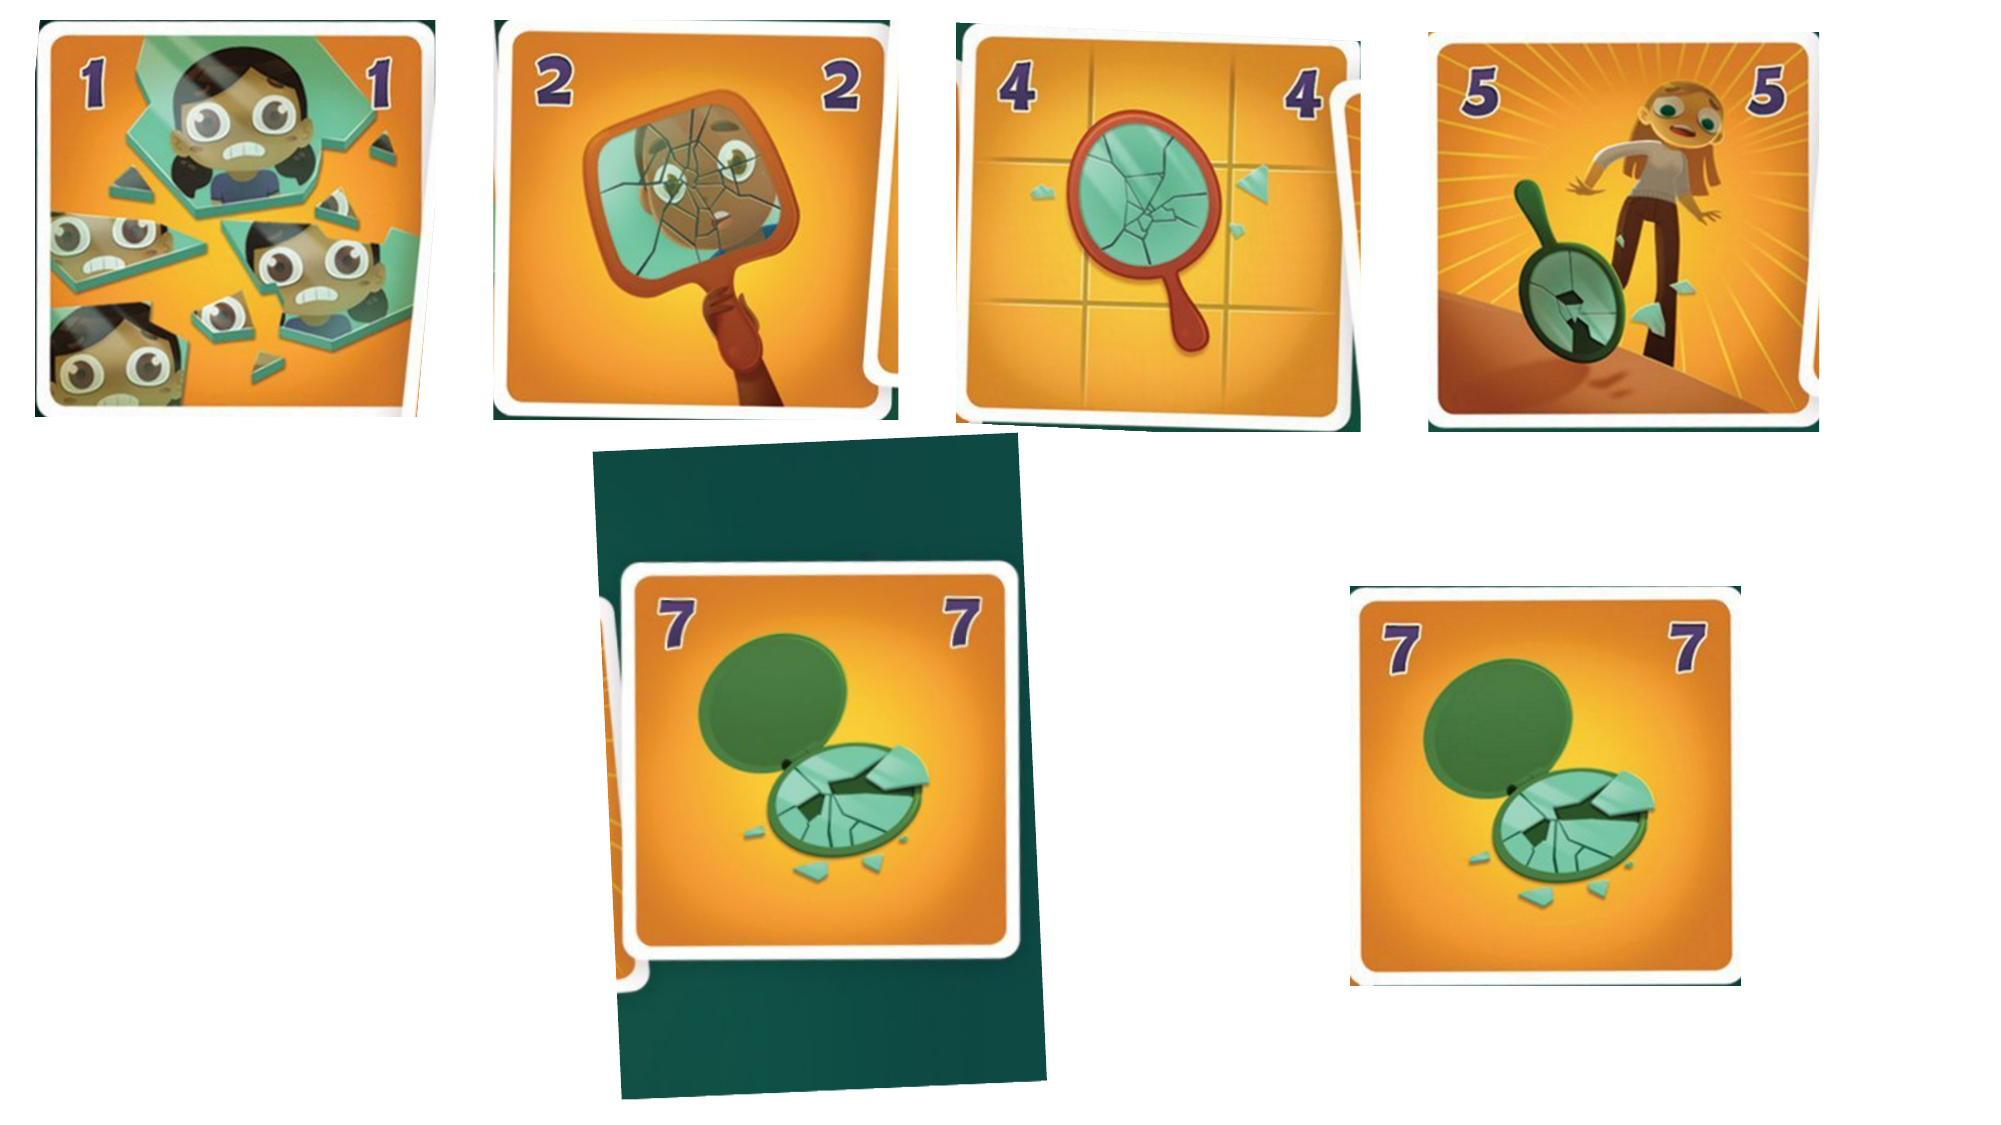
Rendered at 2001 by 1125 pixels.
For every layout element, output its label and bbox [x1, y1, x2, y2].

picture [35, 20, 436, 417]
picture [1428, 32, 1820, 432]
picture [493, 20, 899, 420]
picture [1349, 586, 1741, 986]
picture [592, 20, 1361, 1125]
